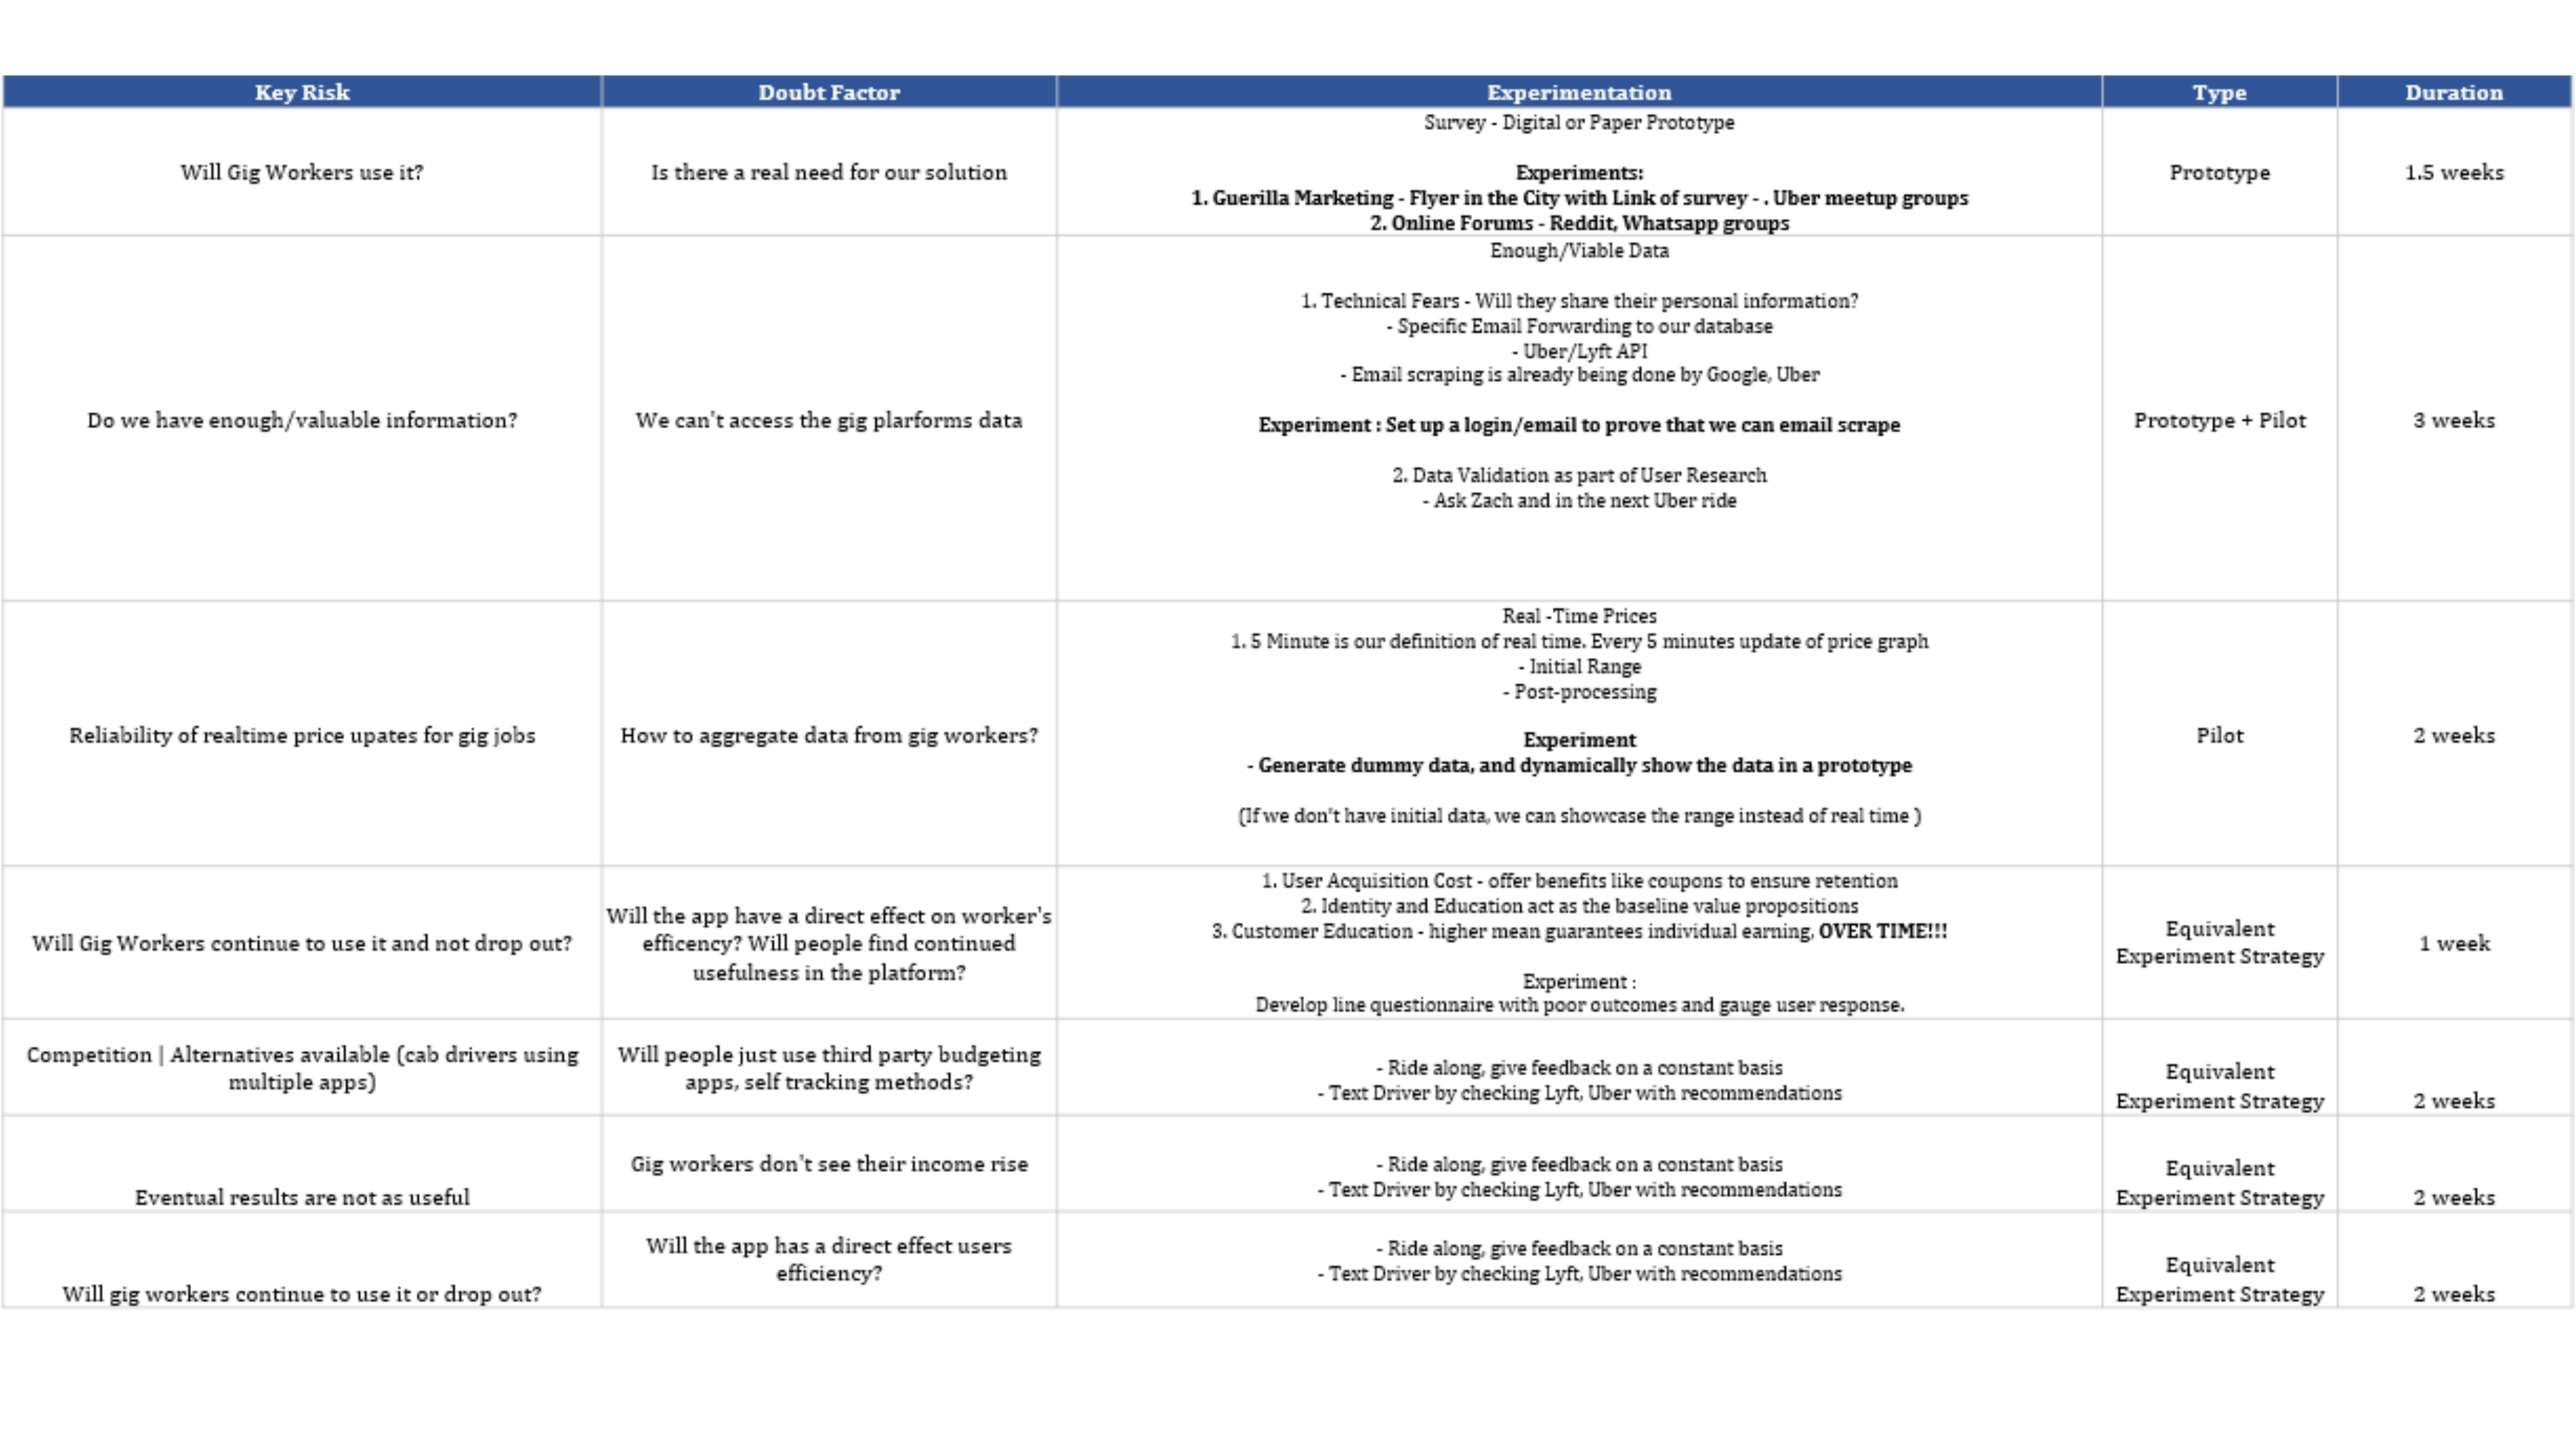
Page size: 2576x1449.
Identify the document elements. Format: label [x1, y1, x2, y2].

picture [0, 75, 2575, 1317]
